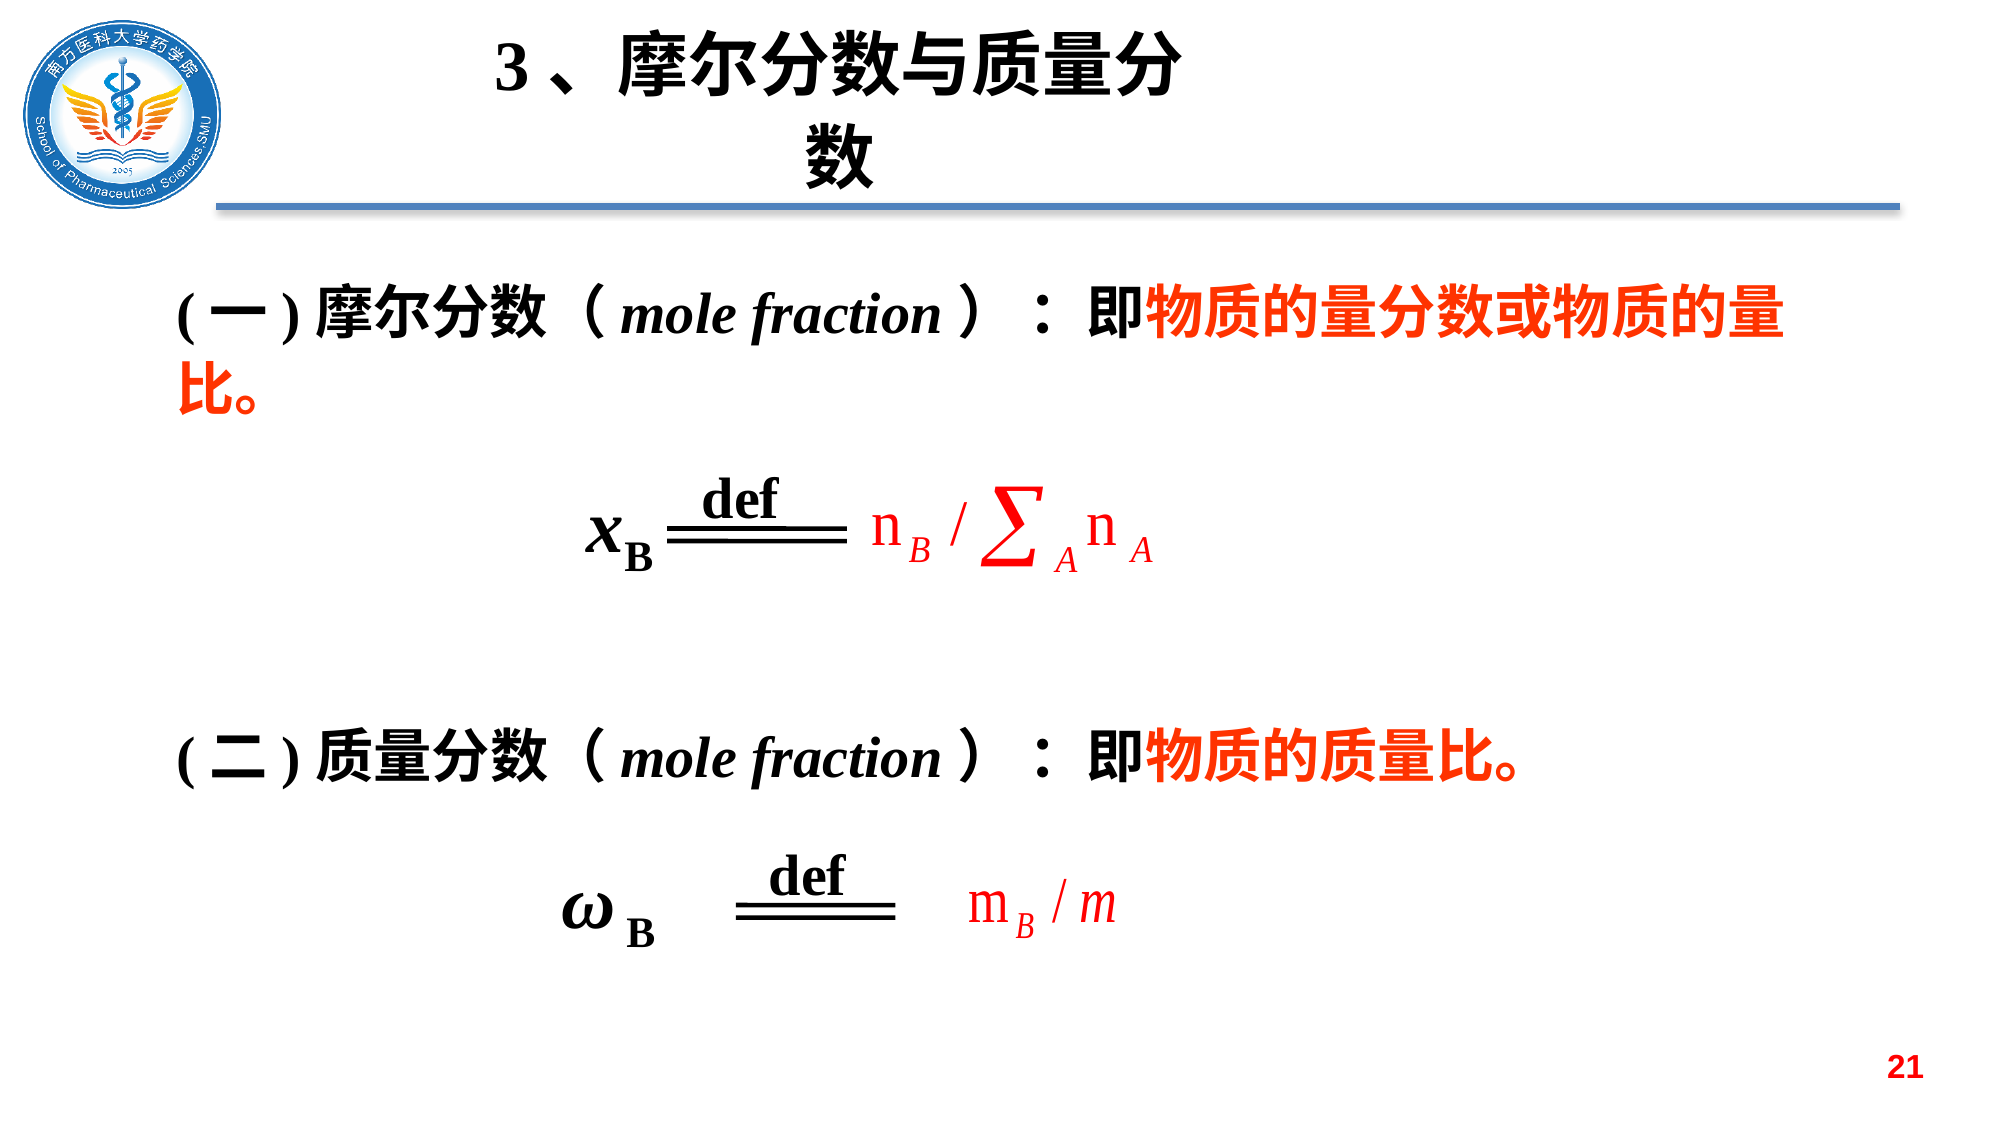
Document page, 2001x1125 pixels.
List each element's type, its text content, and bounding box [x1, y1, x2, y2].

slide_number 21 [1472, 1035, 1940, 1095]
text_box (二)质量分数（mole fraction） ：即物质的质量比。 [161, 705, 1603, 797]
title 3、摩尔分数与质量分数 [448, 2, 1231, 207]
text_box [545, 822, 1300, 951]
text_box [569, 445, 1300, 580]
picture [23, 20, 221, 209]
text_box (一)摩尔分数（mole fraction） ：即物质的量分数或物质的量比。 [161, 260, 1804, 430]
